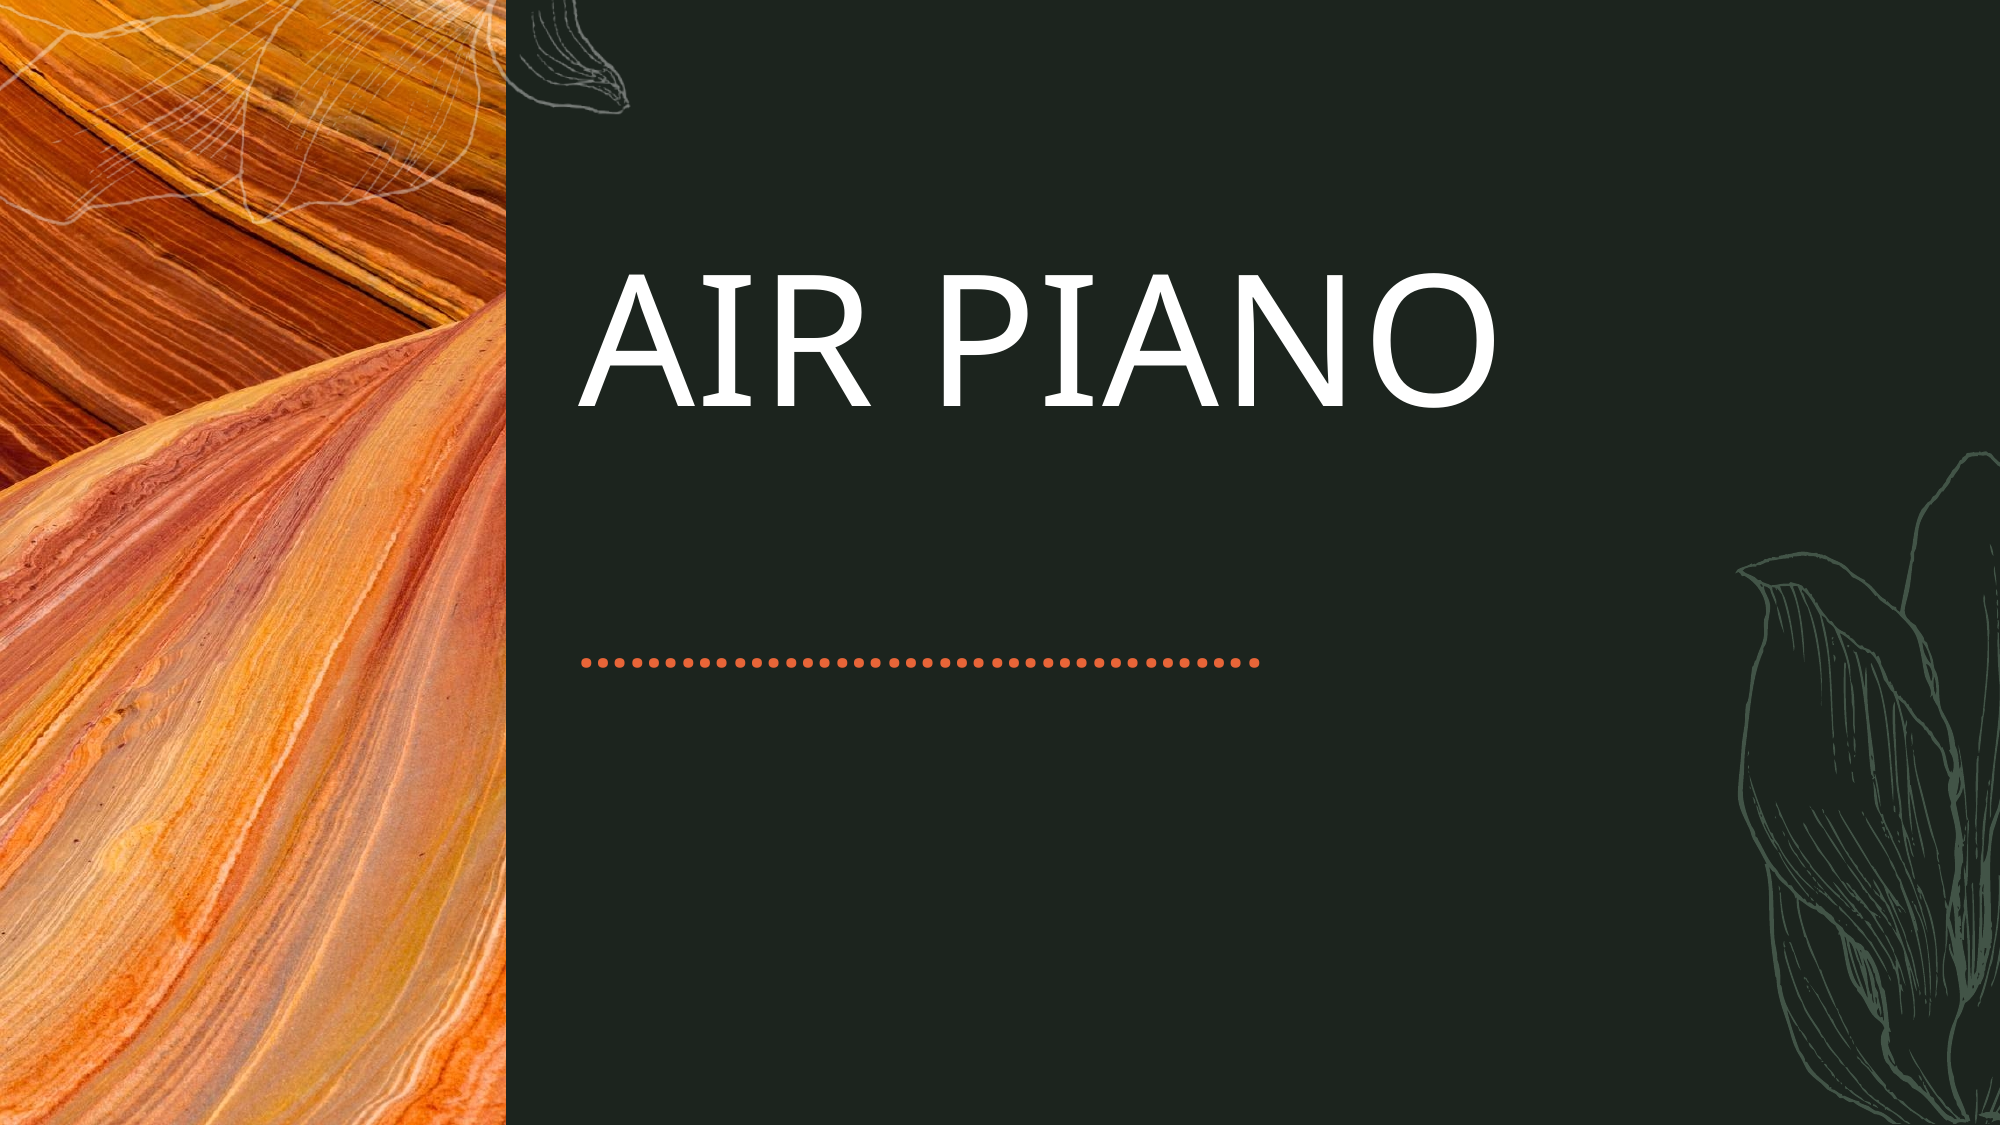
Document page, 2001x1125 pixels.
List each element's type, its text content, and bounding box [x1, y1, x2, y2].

subtitle …………………………………. [563, 603, 1376, 694]
title AIR PIANO [563, 267, 1570, 586]
picture [0, 0, 689, 1125]
